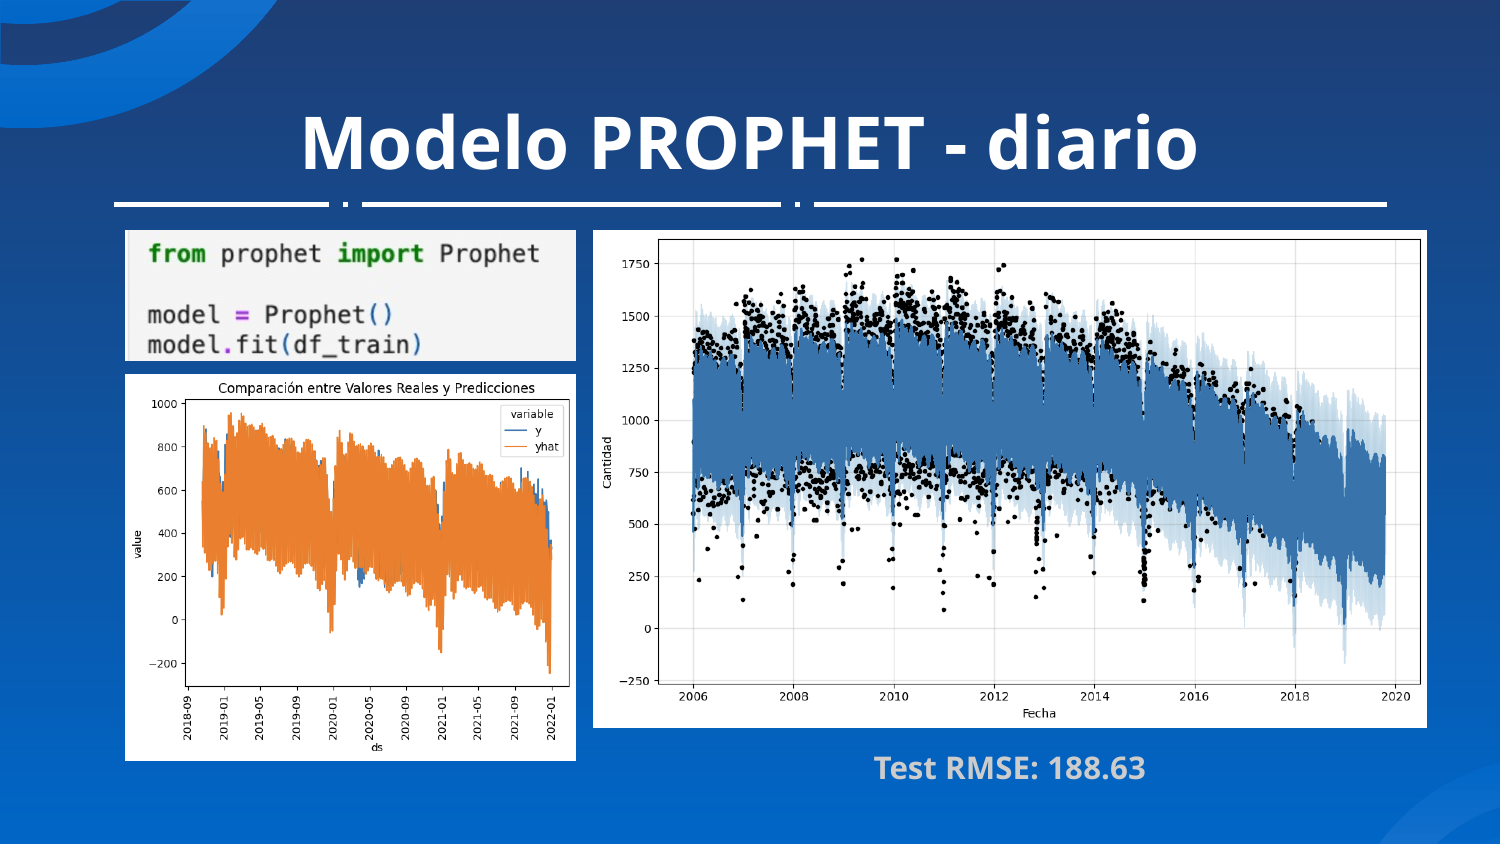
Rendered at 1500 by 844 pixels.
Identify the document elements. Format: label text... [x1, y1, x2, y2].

picture [125, 374, 576, 761]
picture [593, 230, 1427, 729]
text_box Test RMSE: 188.63 [615, 736, 1405, 824]
picture [125, 230, 576, 362]
title Modelo PROPHET - diario [100, 81, 1400, 176]
